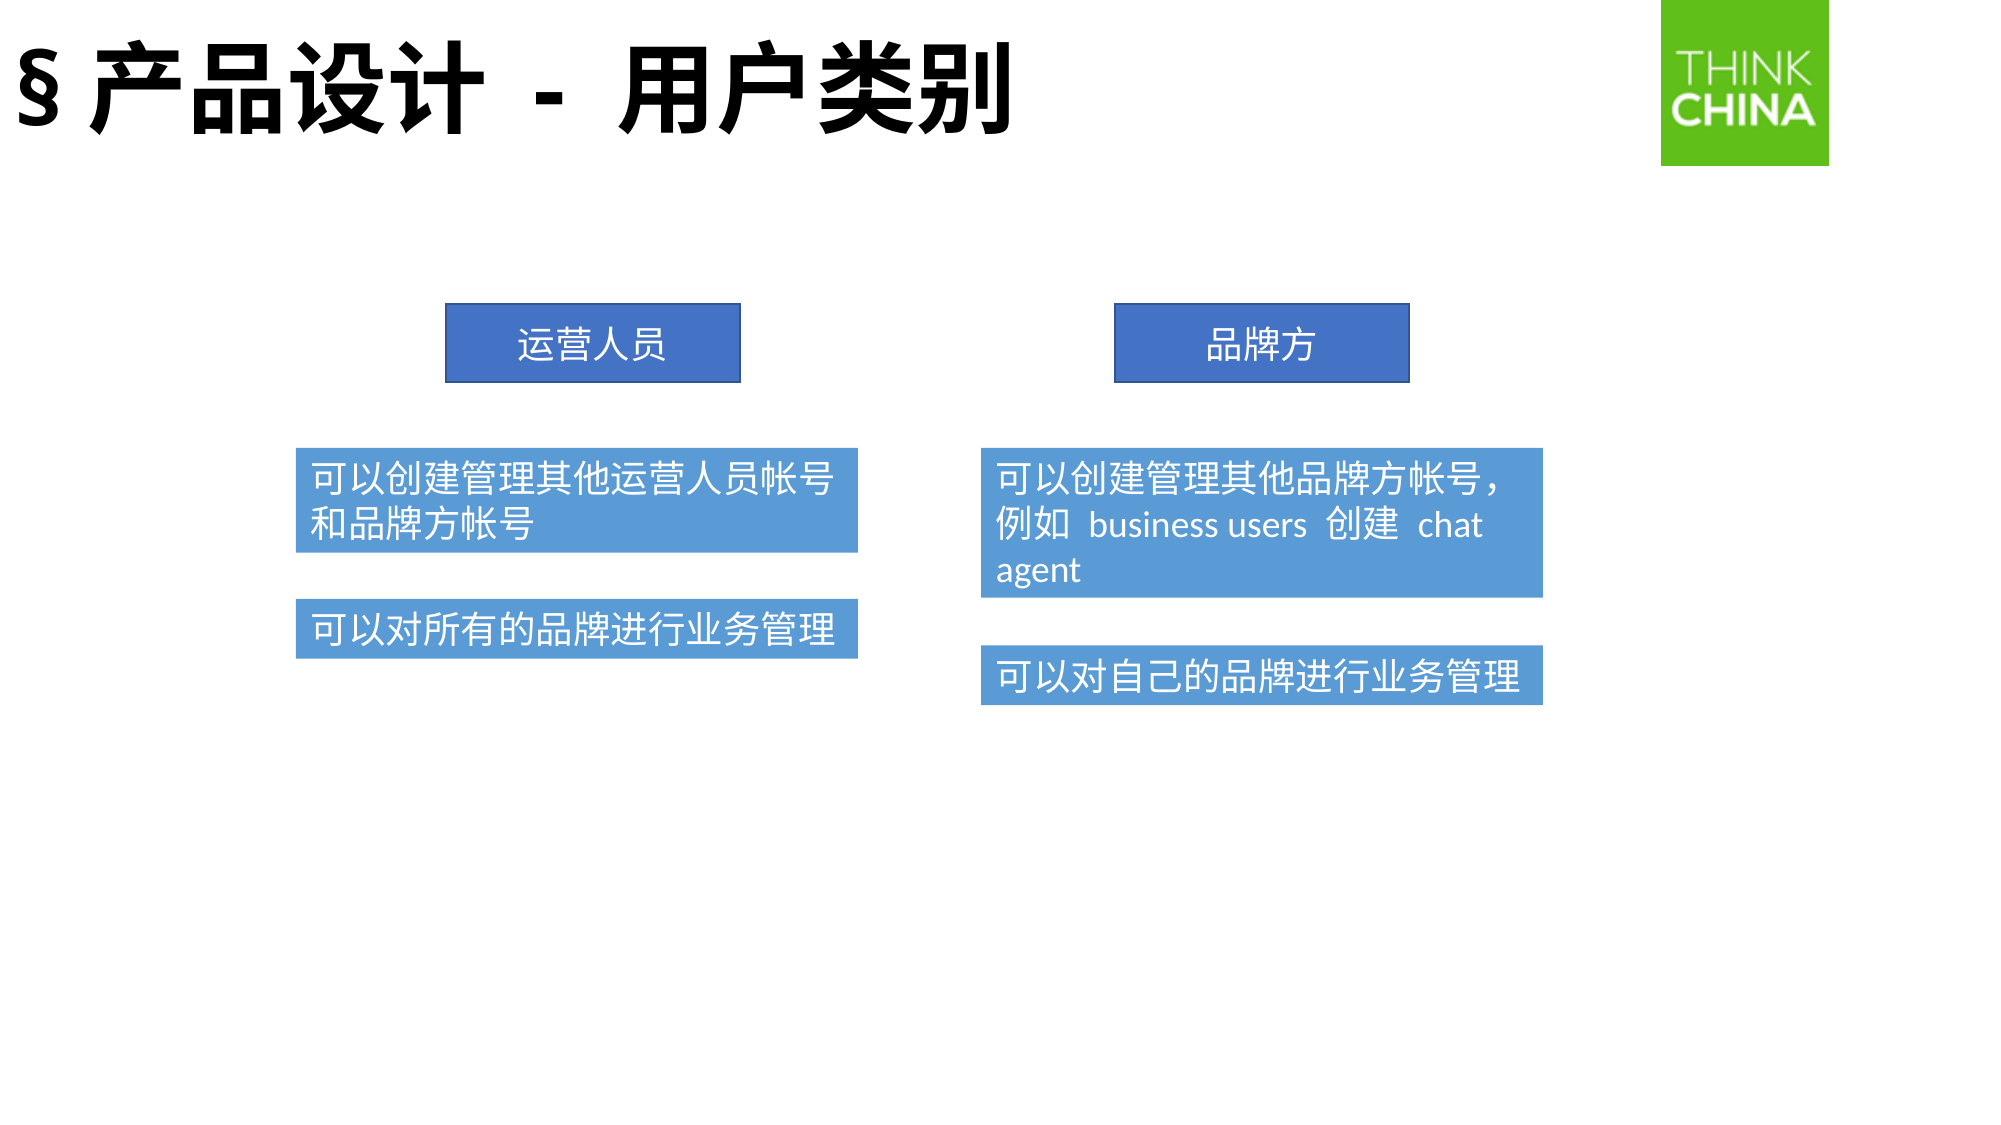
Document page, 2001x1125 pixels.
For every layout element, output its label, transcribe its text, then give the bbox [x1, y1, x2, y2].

text_box 品牌方 [1114, 303, 1410, 383]
text_box §产品设计 - 用户类别 [0, 18, 1640, 153]
text_box 可以对所有的品牌进行业务管理 [295, 598, 858, 659]
text_box 可以对自己的品牌进行业务管理 [981, 645, 1543, 706]
picture [1661, 0, 1829, 166]
text_box 可以创建管理其他运营人员帐号和品牌方帐号 [295, 447, 858, 553]
text_box 可以创建管理其他品牌方帐号，例如 business users 创建 chat agent [981, 447, 1543, 598]
text_box 运营人员 [445, 303, 741, 383]
